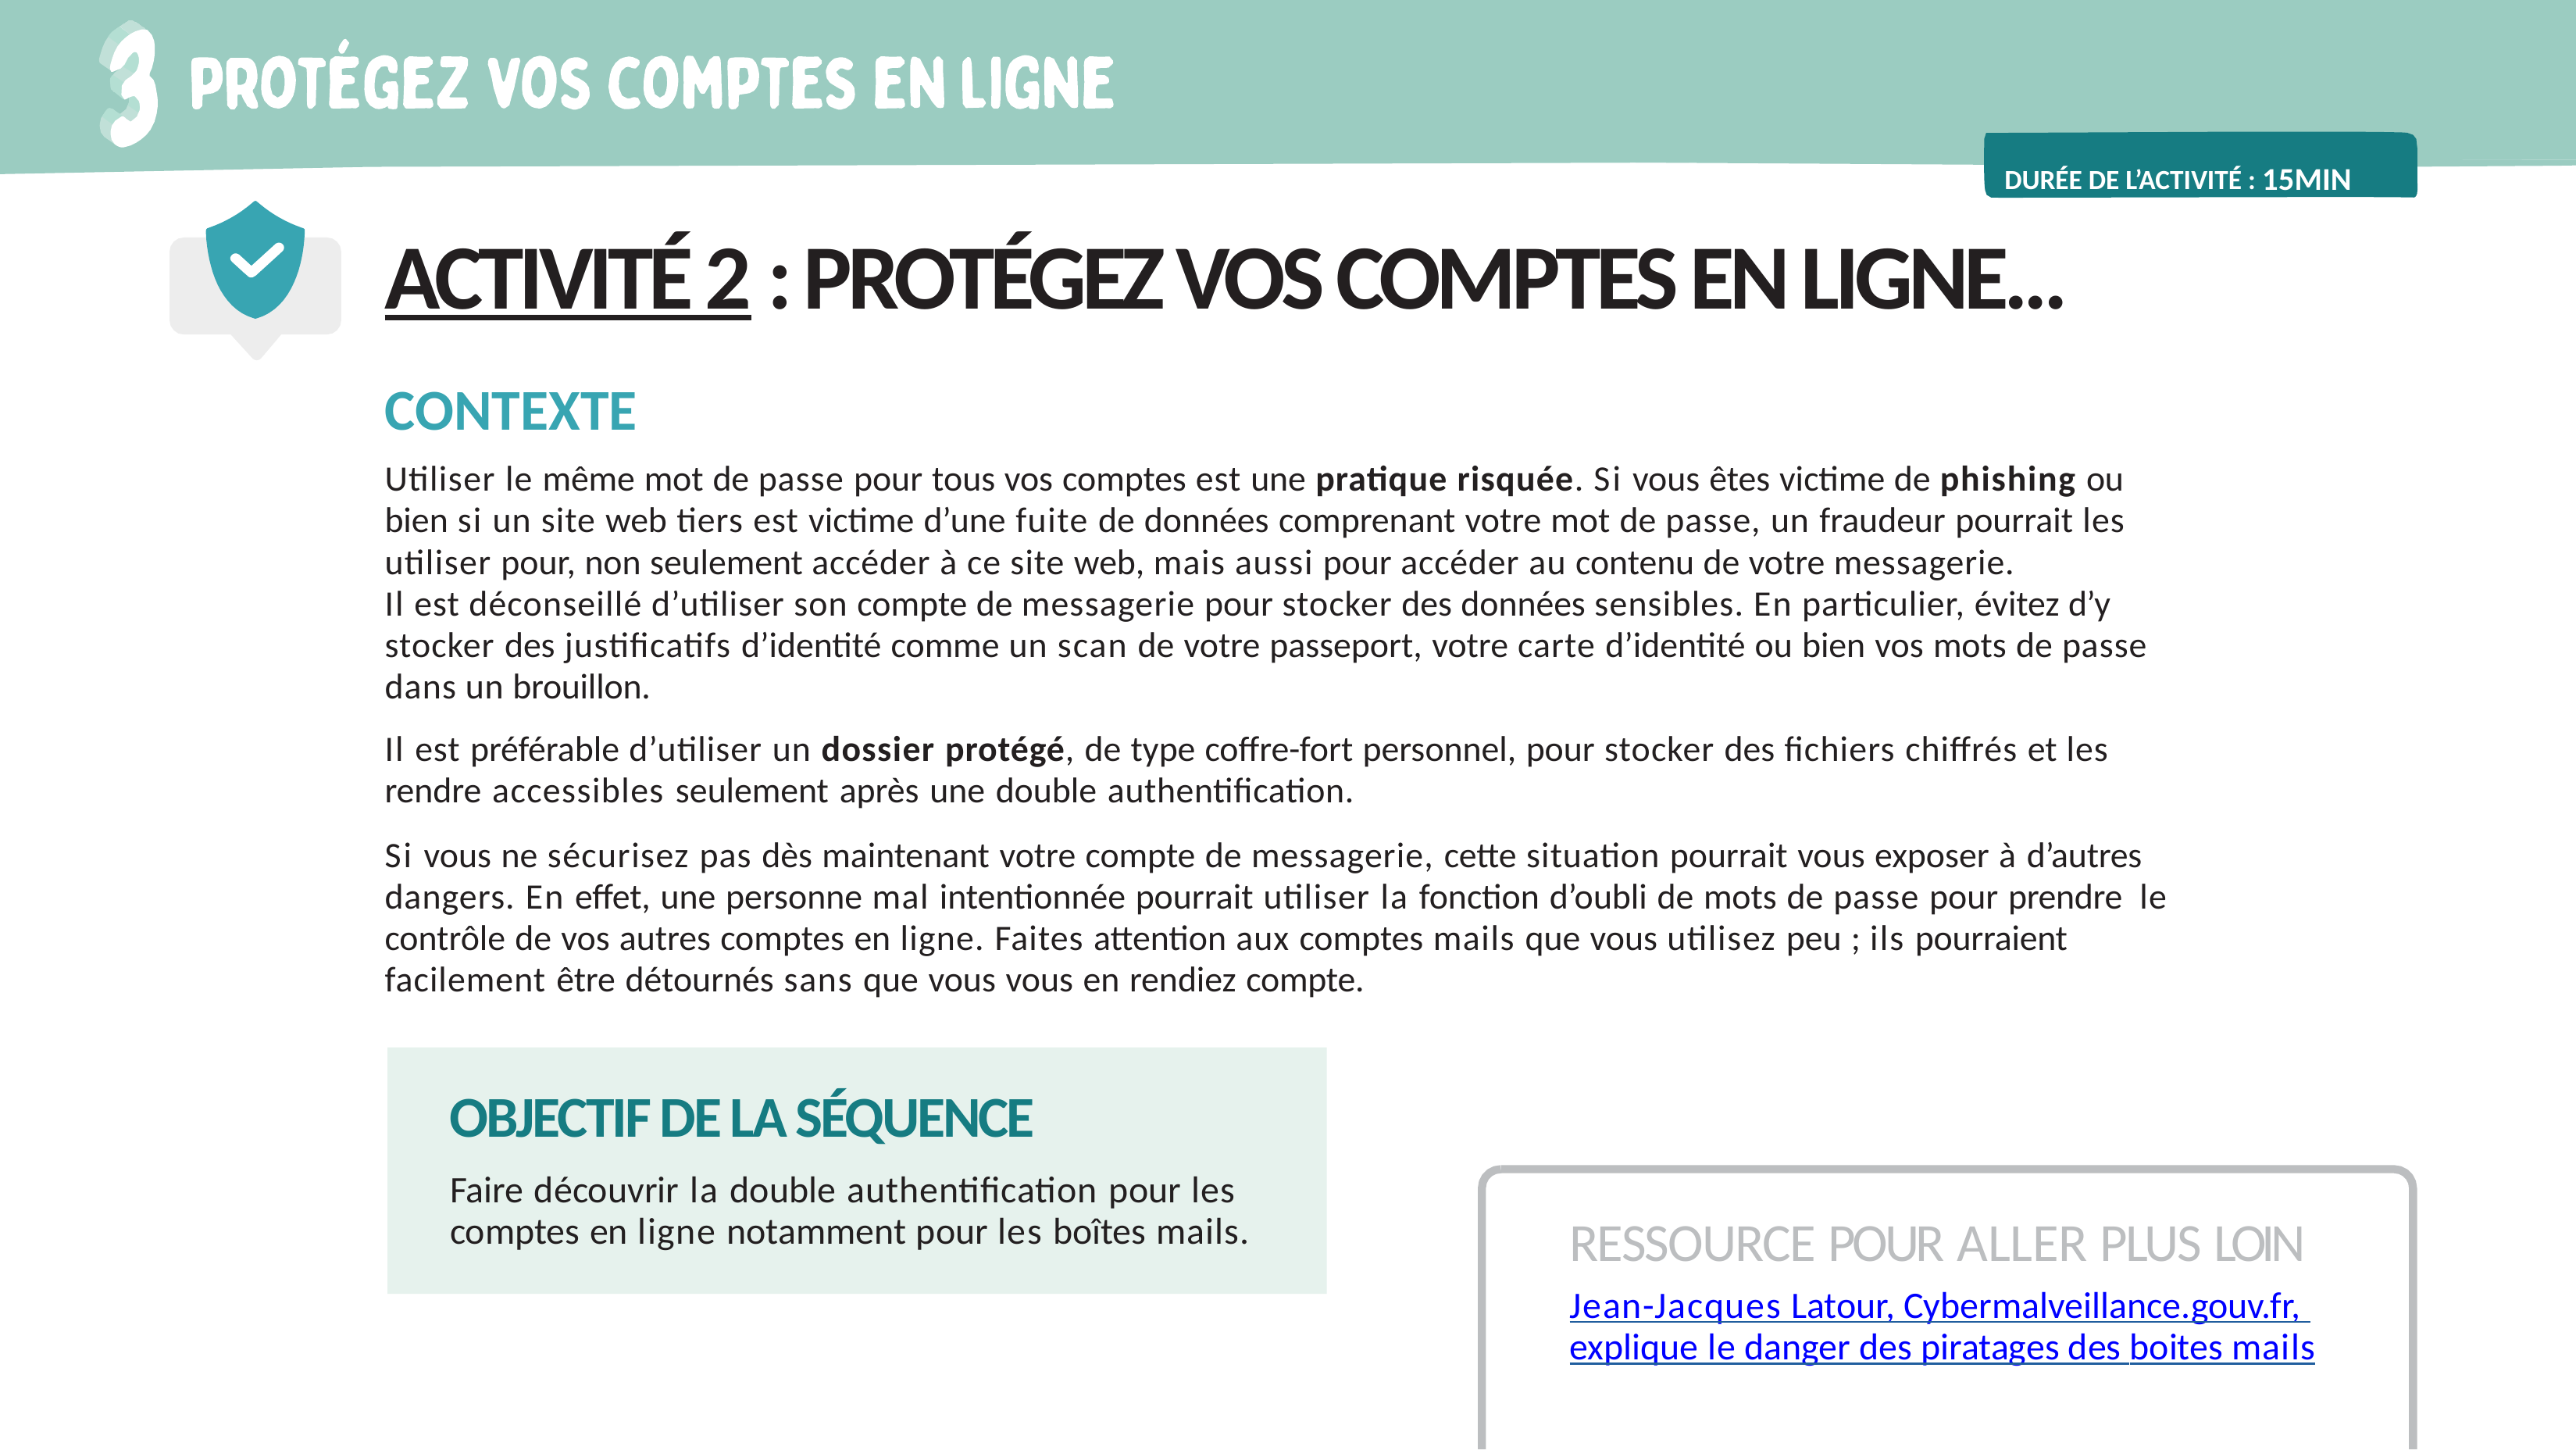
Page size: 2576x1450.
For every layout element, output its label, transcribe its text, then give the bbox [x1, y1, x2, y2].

title ACTIVITÉ 2 : PROTÉGEZ VOS COMPTES EN LIGNE... [383, 215, 2397, 459]
text_box [1482, 1169, 2414, 1450]
text_box OBJECTIF DE LA SÉQUENCE Faire découvrir la double authentification pour les comptes en ligne notamment pour les boîtes mails. [387, 1047, 1327, 1295]
text_box RESSOURCE POUR ALLER PLUS LOIN Jean-Jacques Latour, Cybermalveillance.gouv.fr, explique le danger des piratages des boites mails [1568, 1195, 2143, 1367]
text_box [169, 200, 342, 361]
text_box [0, 0, 2576, 198]
text_box CONTEXTE Utiliser le même mot de passe pour tous vos comptes est une pratique risquée. Si vous êtes victime de phishing ou bien si un site web tiers est victime d’une fuite de données comprenant votre mot de passe, un fraudeur pourrait les utiliser pour, non seulement accéder à ce site web, mais aussi pour accéder au contenu de votre messagerie. Il est déconseillé d’utiliser son compte de messagerie pour stocker des données sensibles. En particulier, évitez d’y stocker des justificatifs d’identité comme un scan de votre passeport, votre carte d’identité ou bien vos mots de passe dans un brouillon. Il est préférable d’utiliser un dossier protégé, de type coffre-fort personnel, pour stocker des fichiers chiffrés et les rendre accessibles seulement après une double authentification. Si vous ne sécurisez pas dès maintenant votre compte de messagerie, cette situation pourrait vous exposer à d’autres dangers. En effet, une personne mal intentionnée pourrait utiliser la fonction d’oubli de mots de passe pour prendre le contrôle de vos autres comptes en ligne. Faites attention aux comptes mails que vous utilisez peu ; ils pourraient facilement être détournés sans que vous vous en rendiez compte. [383, 352, 2176, 999]
